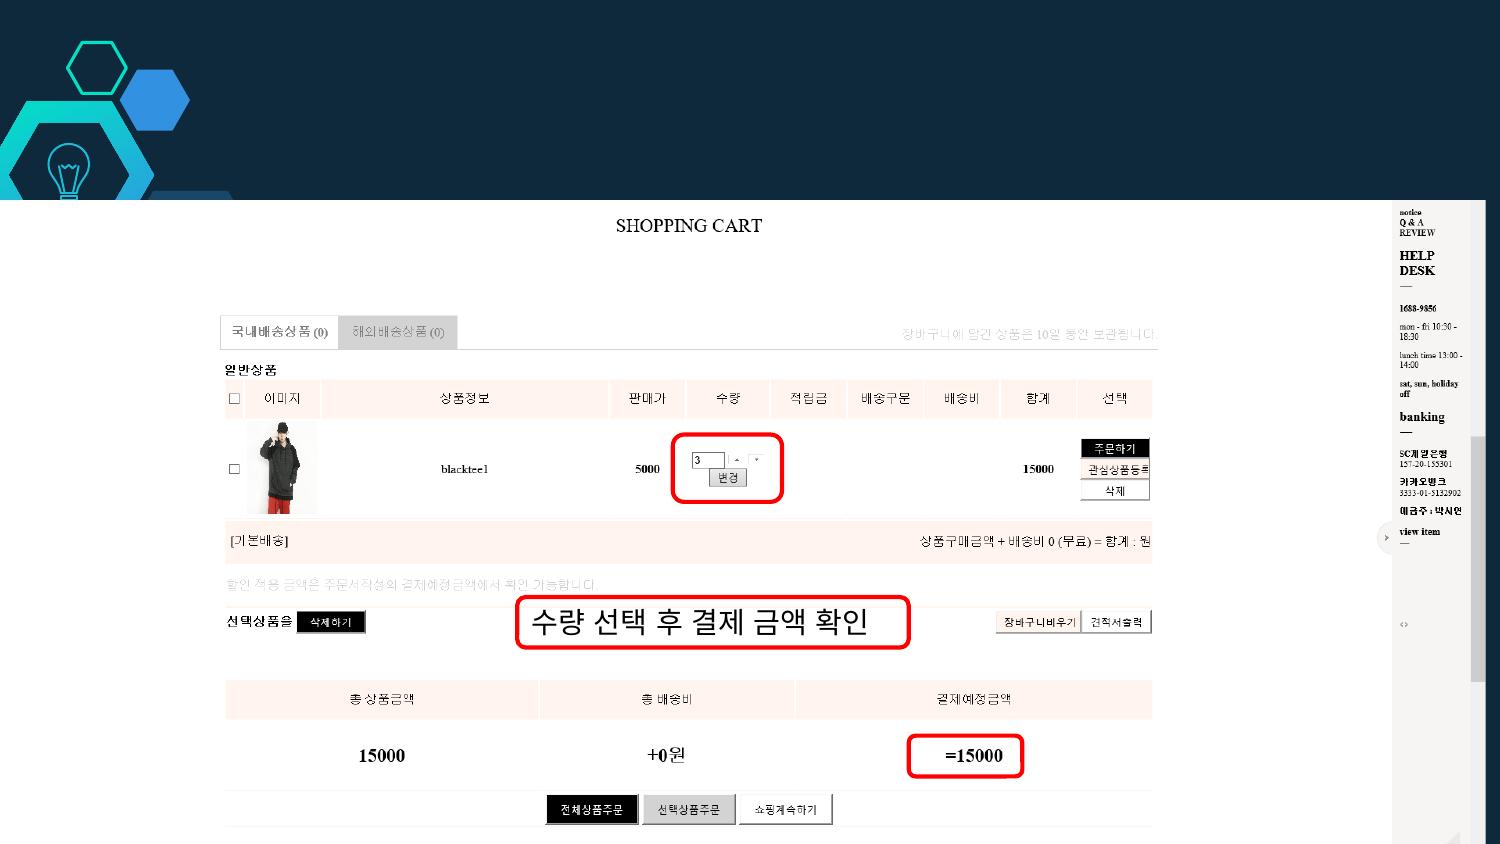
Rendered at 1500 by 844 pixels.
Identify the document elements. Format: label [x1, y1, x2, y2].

picture [0, 200, 1486, 844]
